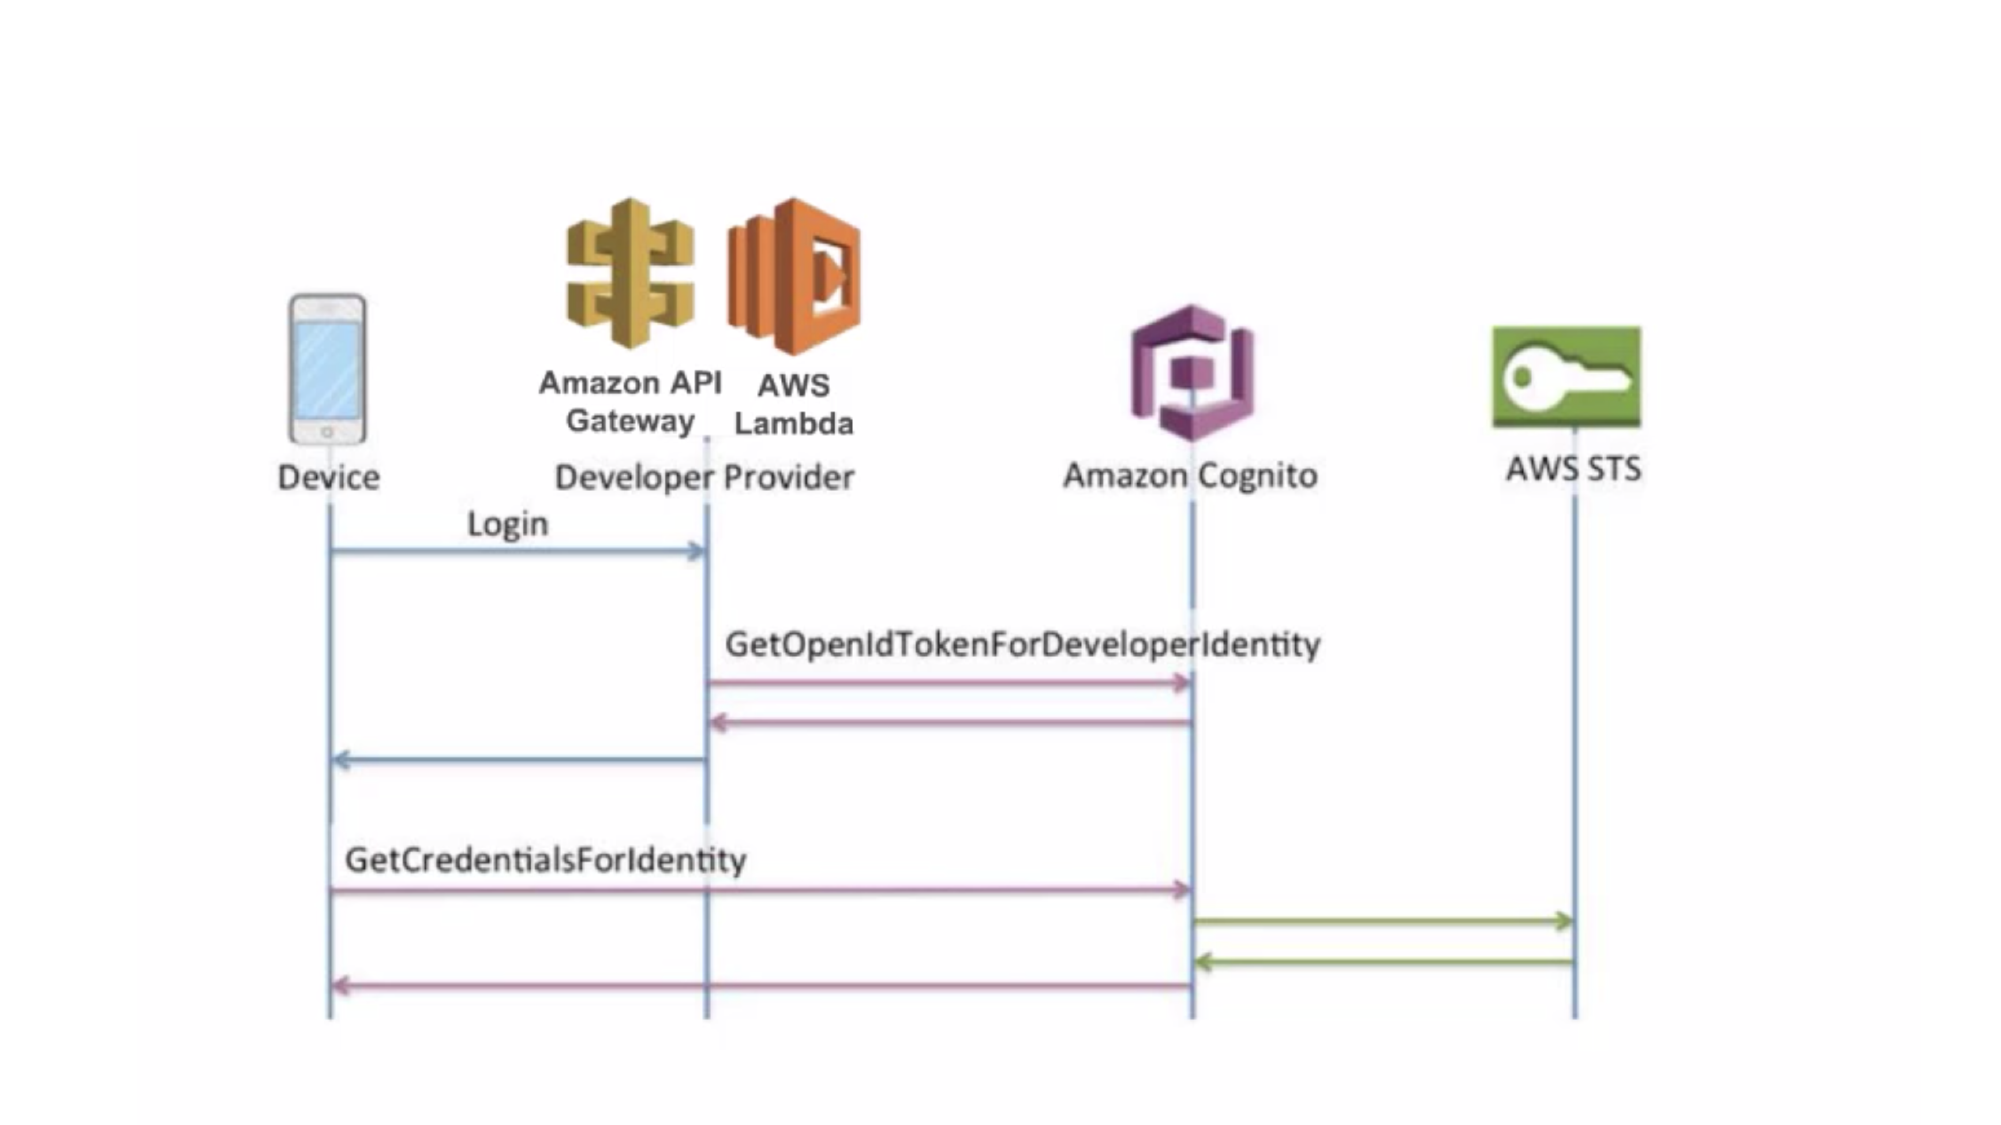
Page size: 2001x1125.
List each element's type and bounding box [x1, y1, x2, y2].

picture [137, 127, 1921, 1125]
